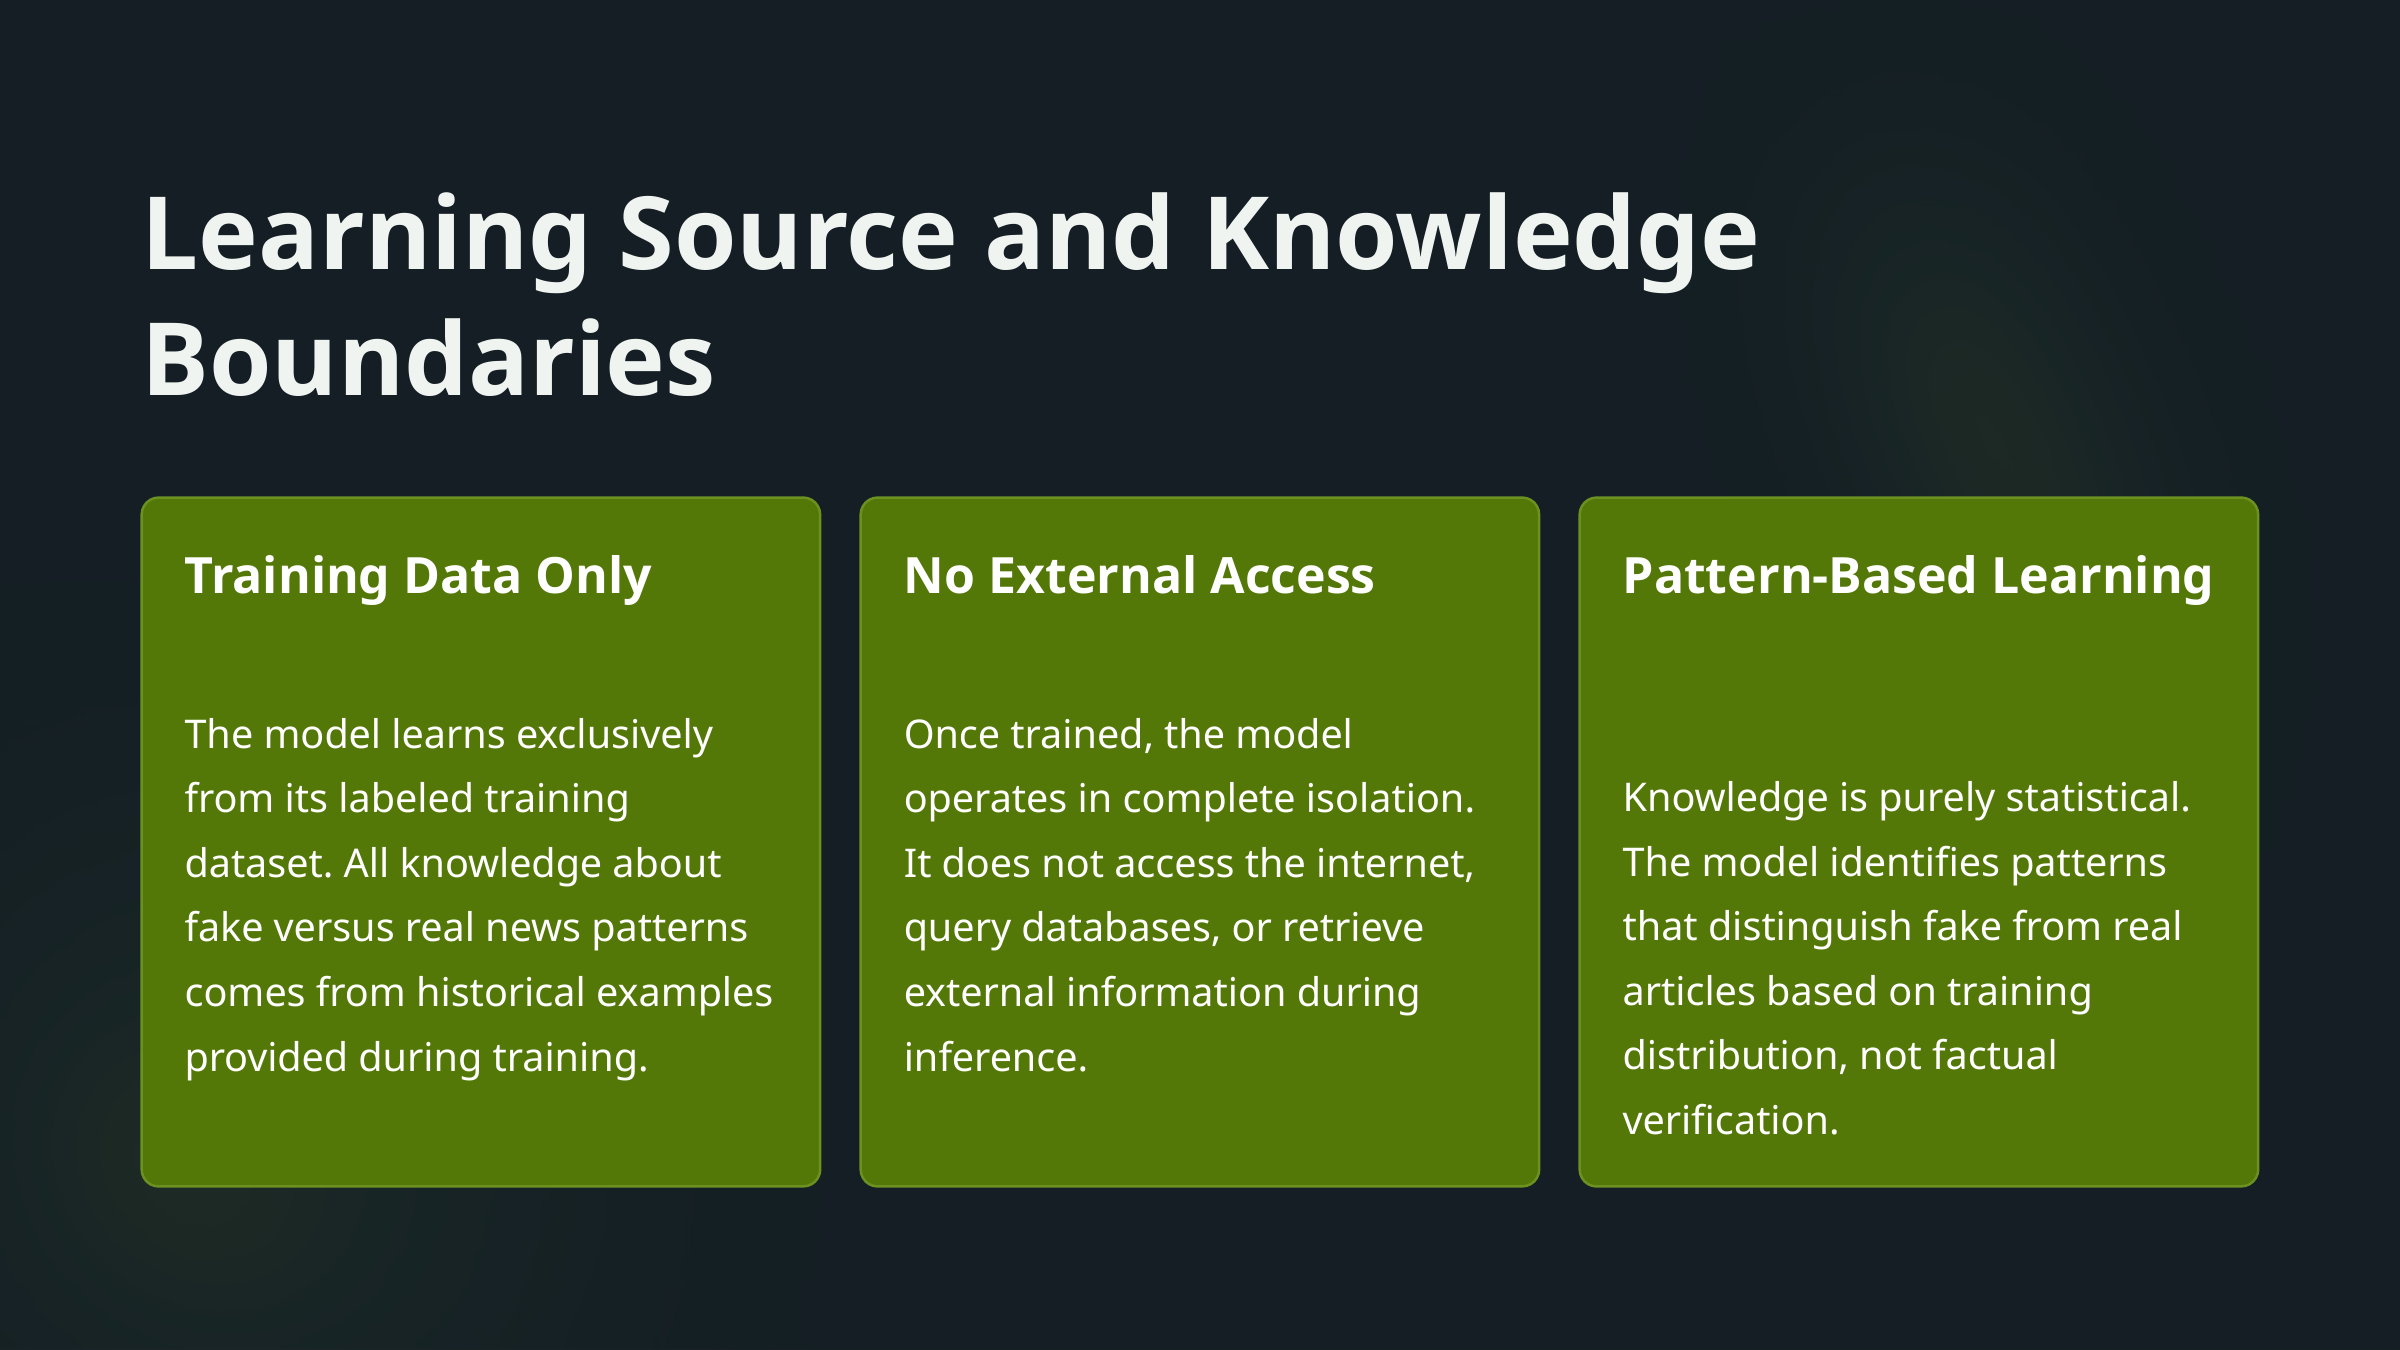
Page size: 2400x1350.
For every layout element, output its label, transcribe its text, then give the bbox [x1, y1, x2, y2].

text_box Training Data Only [184, 540, 778, 668]
text_box Pattern-Based Learning [1622, 540, 2216, 731]
text_box Knowledge is purely statistical. The model identifies patterns that distinguish fake from real articles based on training distribution, not factual verification. [1622, 754, 2216, 1144]
text_box [860, 497, 1540, 1187]
text_box No External Access [903, 540, 1497, 668]
text_box [1579, 497, 2259, 1187]
text_box [141, 497, 821, 1187]
text_box Learning Source and Knowledge Boundaries [141, 163, 2259, 417]
text_box The model learns exclusively from its labeled training dataset. All knowledge about fake versus real news patterns comes from historical examples provided during training. [184, 691, 778, 1081]
text_box Once trained, the model operates in complete isolation. It does not access the internet, query databases, or retrieve external information during inference. [903, 691, 1497, 1081]
